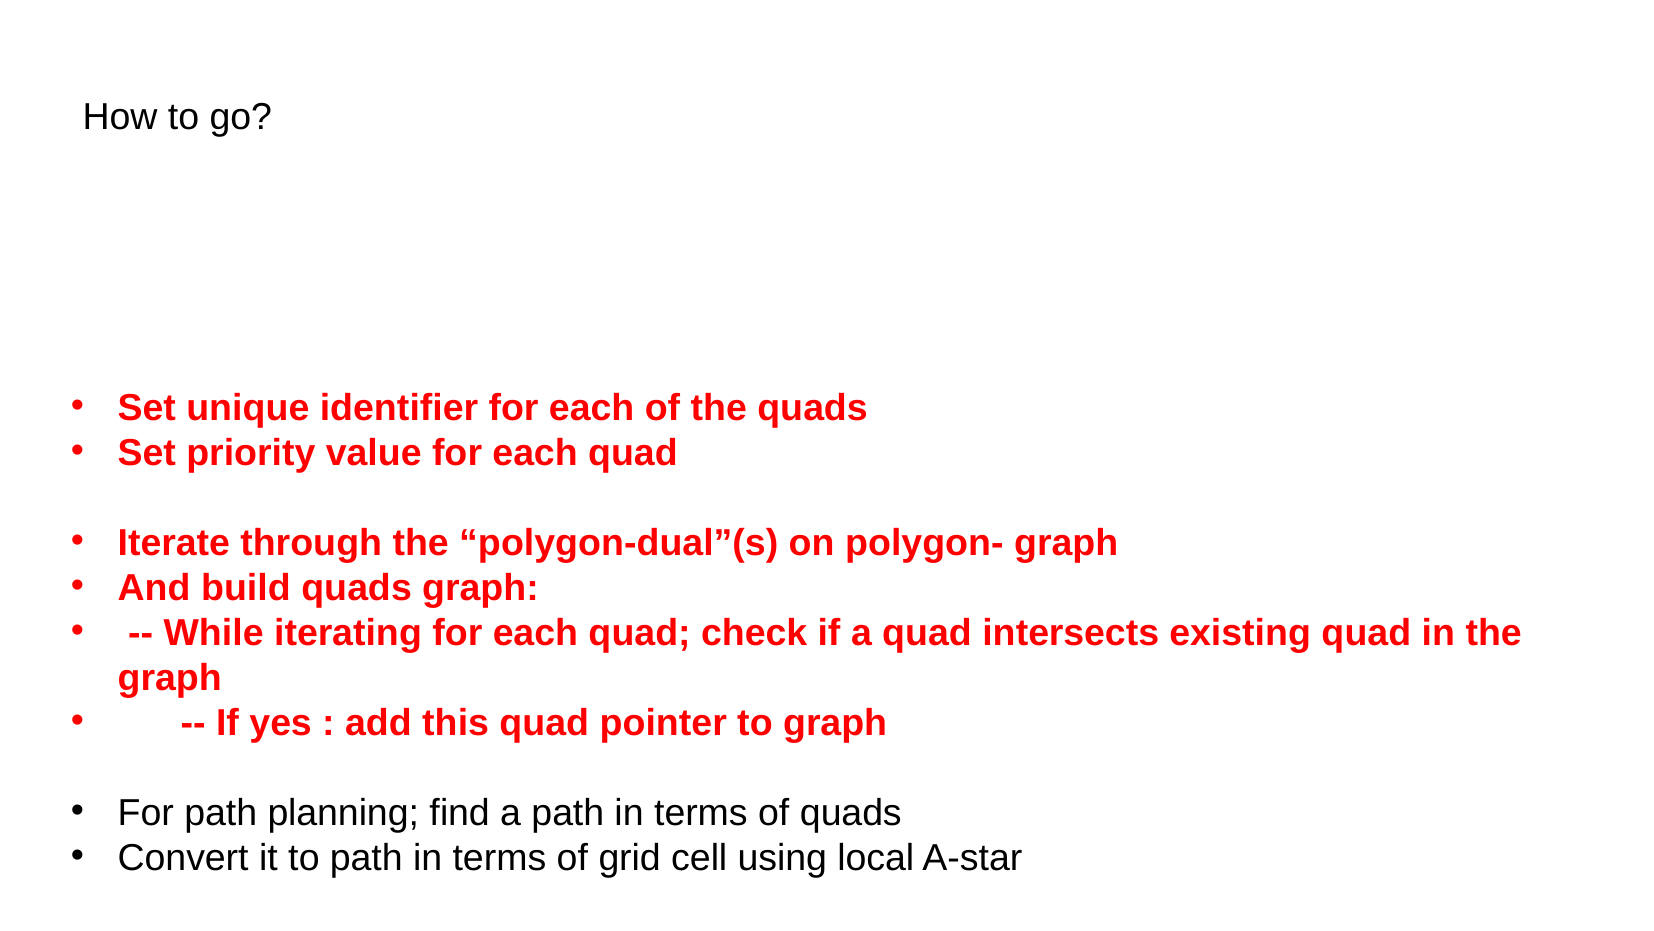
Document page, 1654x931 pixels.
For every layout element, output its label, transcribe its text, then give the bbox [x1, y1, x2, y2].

title How to go? [82, 37, 1571, 193]
list Set unique identifier for each of the quads Set priority value for each quad Iterate through the “polygon-dual”(s) on polygon- graph And build quads graph: -- While iterating for each quad; check if a quad intersects existing quad in the graph -- If yes : add this quad pointer to graph For path planning; find a path in terms of quads Convert it to path in terms of grid cell using local A-star [70, 382, 1559, 538]
